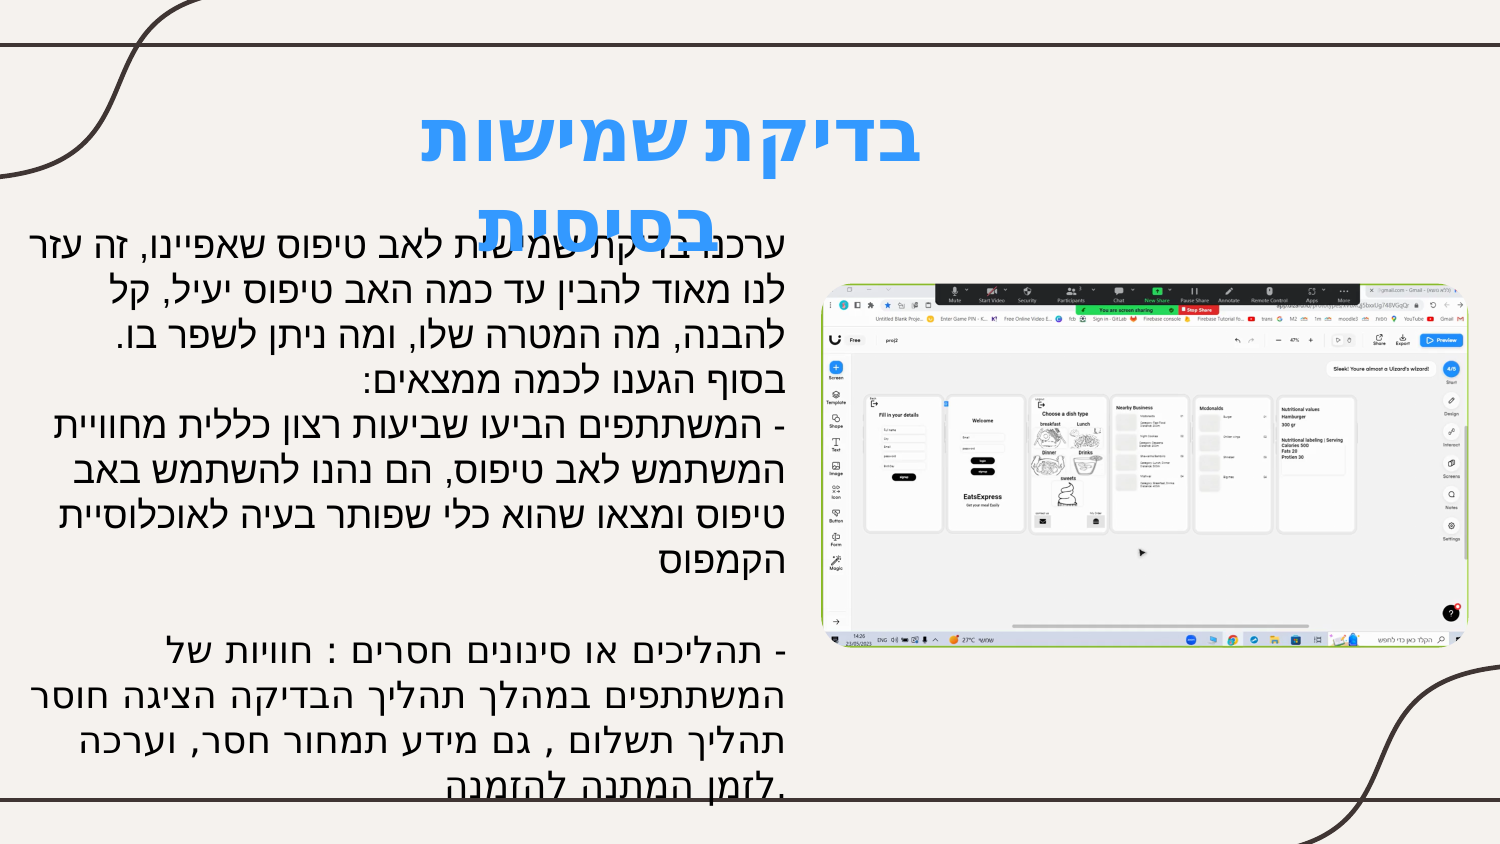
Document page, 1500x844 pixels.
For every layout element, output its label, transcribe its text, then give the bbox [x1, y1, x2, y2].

title ערכנו בדיקת שמישות לאב טיפוס שאפיינו, זה עזר לנו מאוד להבין עד כמה האב טיפוס יעיל, קל להבנה, מה המטרה שלו, ומה ניתן לשפר בו. בסוף הגענו לכמה ממצאים: - המשתתפים הביעו שביעות רצון כללית מחוויית המשתמש לאב טיפוס, הם נהנו להשתמש באב טיפוס ומצאו שהוא כלי שפותר בעיה לאוכלוסיית הקמפוס - תהליכים או סינונים חסרים : חוויות של המשתתפים במהלך תהליך הבדיקה הציגה חוסר תהליך תשלום , גם מידע תמחור חסר, וערכה לזמן המתנה להזמנה. [12, 205, 802, 787]
picture [820, 283, 1469, 648]
subtitle בדיקת שמישות בסיסית [388, 71, 1112, 200]
